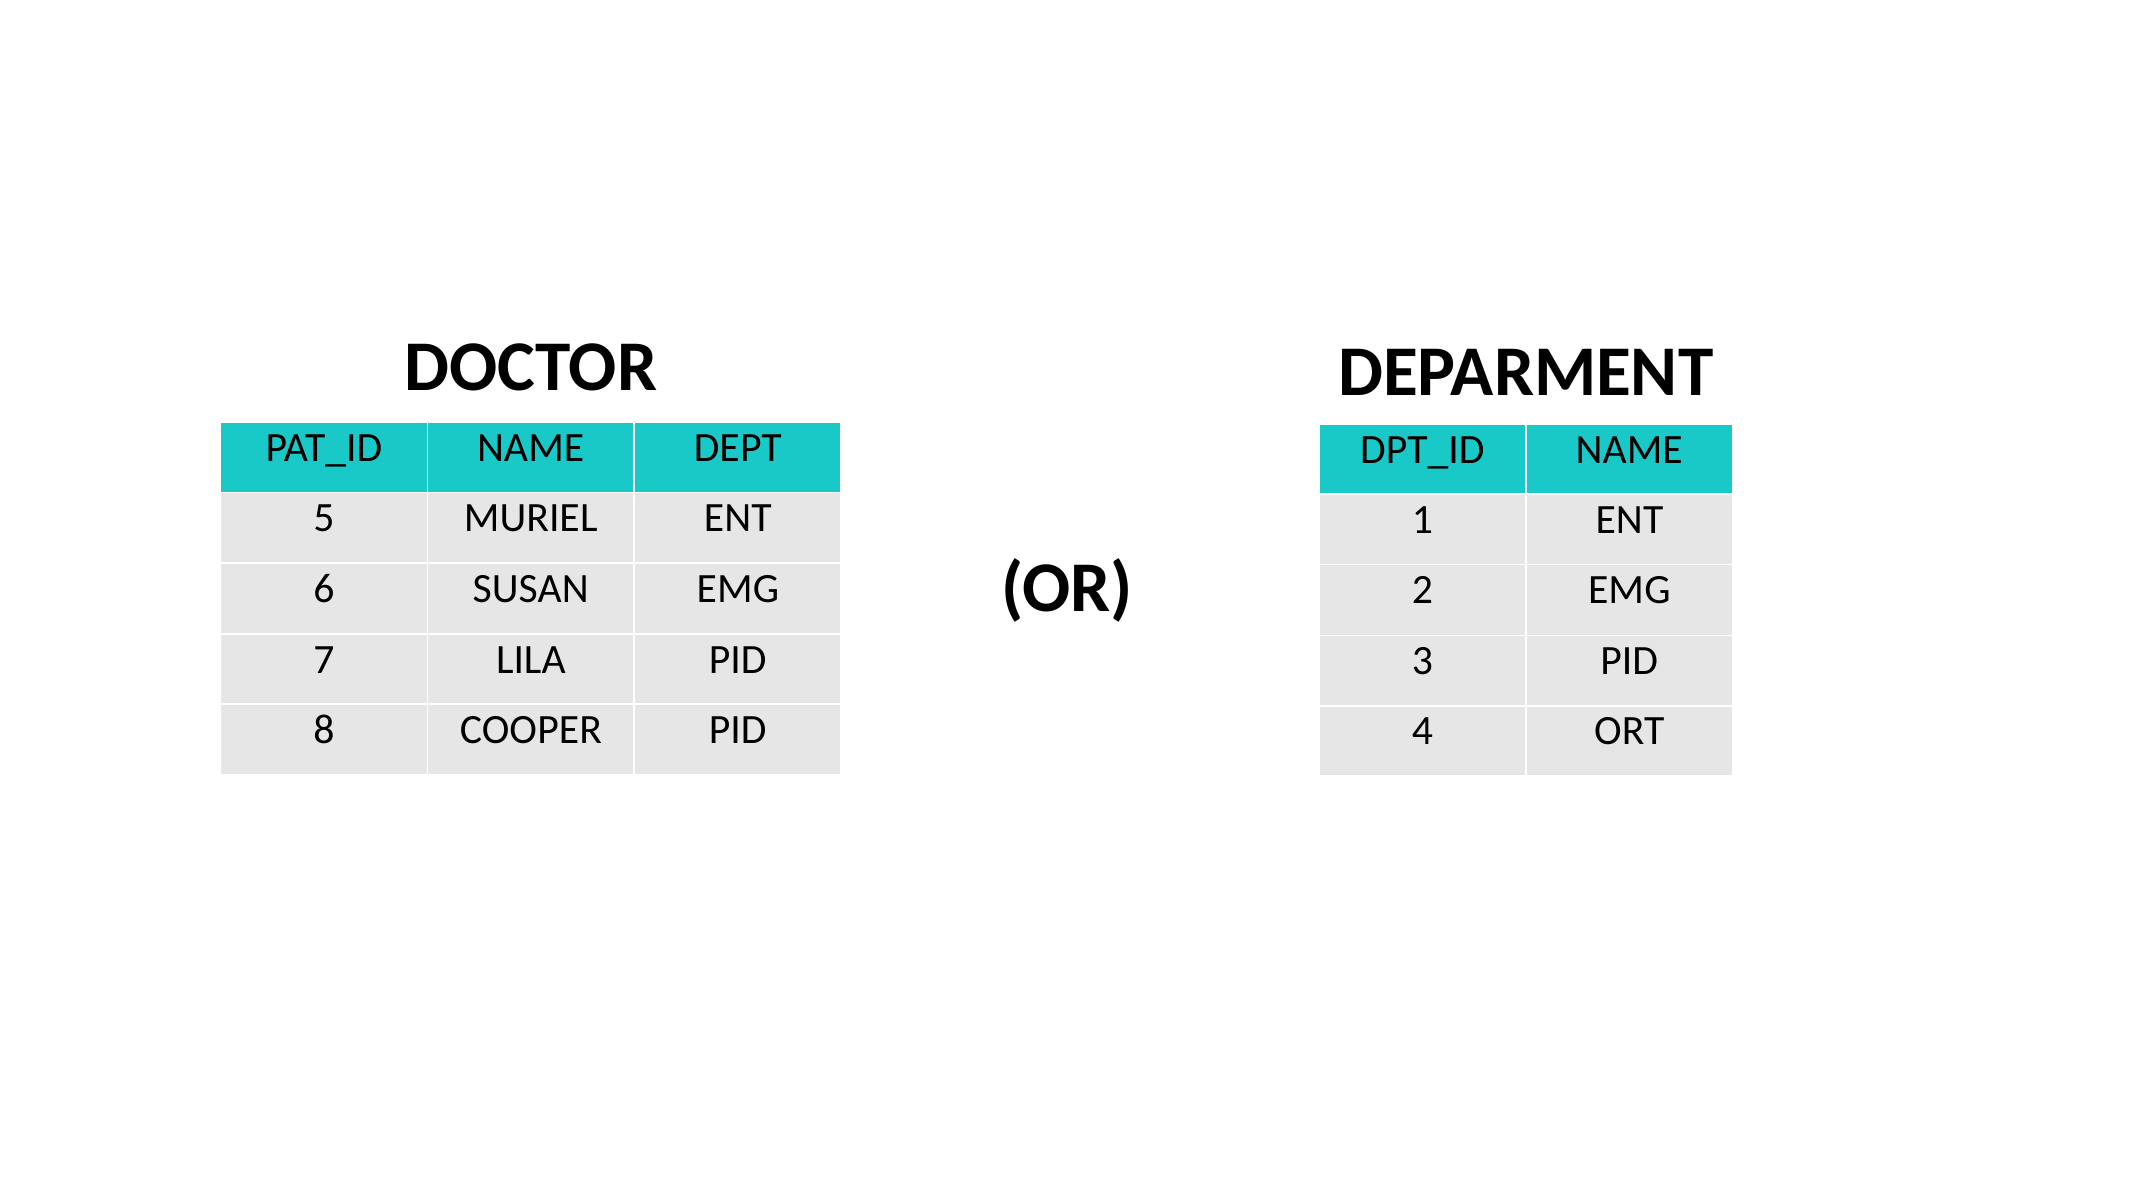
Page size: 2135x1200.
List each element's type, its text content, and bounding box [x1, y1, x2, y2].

table_cell EMG [635, 564, 840, 633]
table_header PAT_ID [221, 423, 427, 492]
table_cell 8 [221, 705, 427, 774]
table_cell MURIEL [428, 493, 633, 562]
table_cell 1 [1320, 495, 1525, 564]
table_cell PID [1527, 636, 1732, 705]
table_cell 7 [221, 635, 427, 703]
table_cell COOPER [428, 705, 633, 774]
table_cell PID [635, 705, 840, 774]
table_cell SUSAN [428, 564, 633, 633]
table_cell 3 [1320, 636, 1525, 705]
table_cell ORT [1527, 707, 1732, 775]
table_cell ENT [635, 493, 840, 562]
table_cell 2 [1320, 565, 1525, 635]
table_cell 4 [1320, 707, 1525, 775]
table_header NAME [428, 423, 633, 492]
table_cell PID [635, 635, 840, 703]
table_cell 5 [221, 493, 427, 562]
table_header DEPT [635, 423, 840, 492]
text_box (OR) [918, 533, 1216, 634]
text_box DEPARMENT [1297, 316, 1754, 417]
text_box DOCTOR [382, 311, 680, 412]
table_cell 6 [221, 564, 427, 633]
table_cell ENT [1527, 495, 1732, 564]
table_header DPT_ID [1320, 425, 1525, 493]
table_cell EMG [1527, 565, 1732, 635]
table_header NAME [1527, 425, 1732, 493]
table_cell LILA [428, 635, 633, 703]
